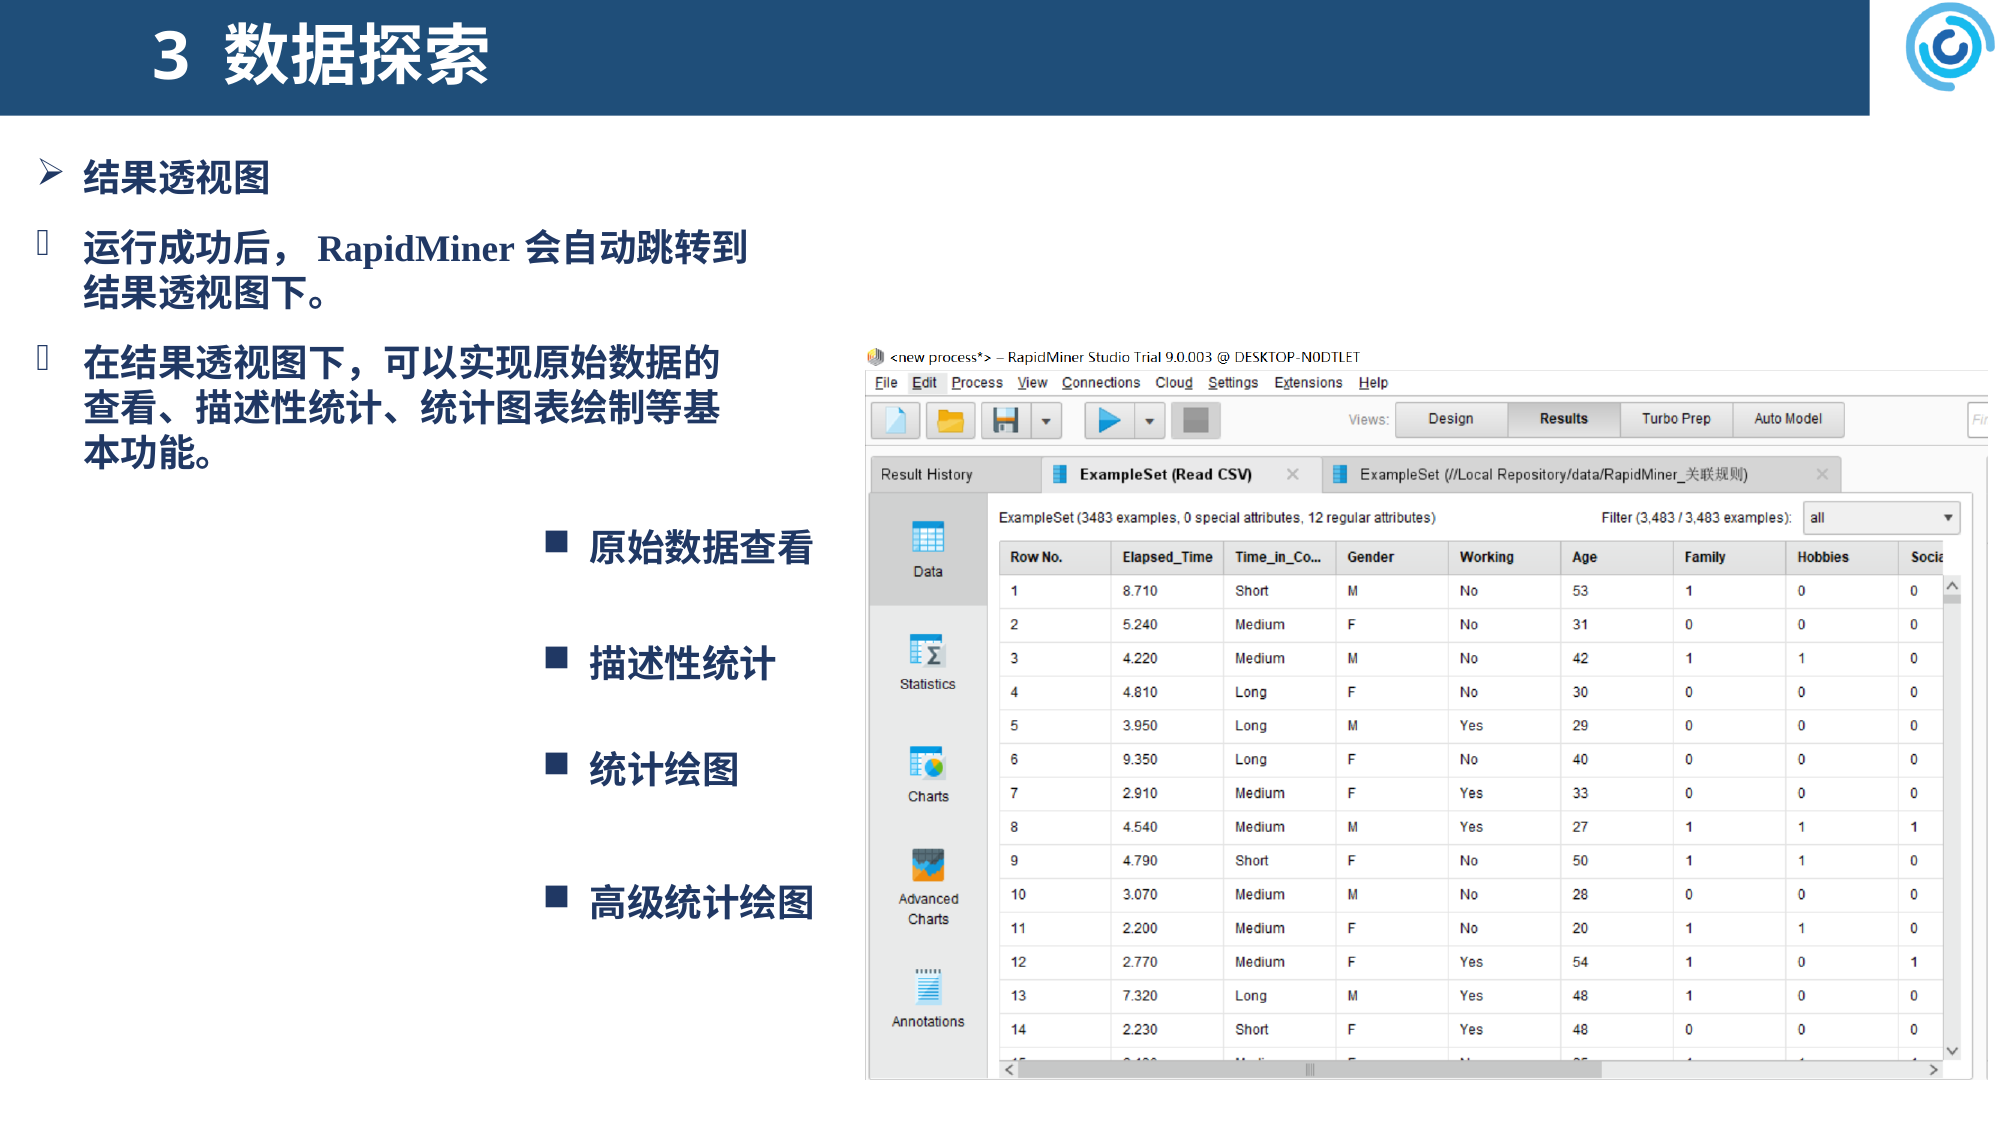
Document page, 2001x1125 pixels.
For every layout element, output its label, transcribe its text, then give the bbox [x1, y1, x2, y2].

text_box 结果透视图 运行成功后，RapidMiner会自动跳转到结果透视图下。 在结果透视图下，可以实现原始数据的查看、描述性统计、统计图表绘制等基本功能。 [21, 146, 772, 552]
picture [865, 344, 1988, 1080]
text_box 原始数据查看 [527, 516, 852, 577]
picture [1903, 0, 1998, 94]
text_box 描述性统计 [528, 633, 865, 693]
text_box 高级统计绘图 [528, 871, 859, 932]
text_box 统计绘图 [528, 738, 865, 799]
title 3 数据探索 [137, 0, 1863, 116]
